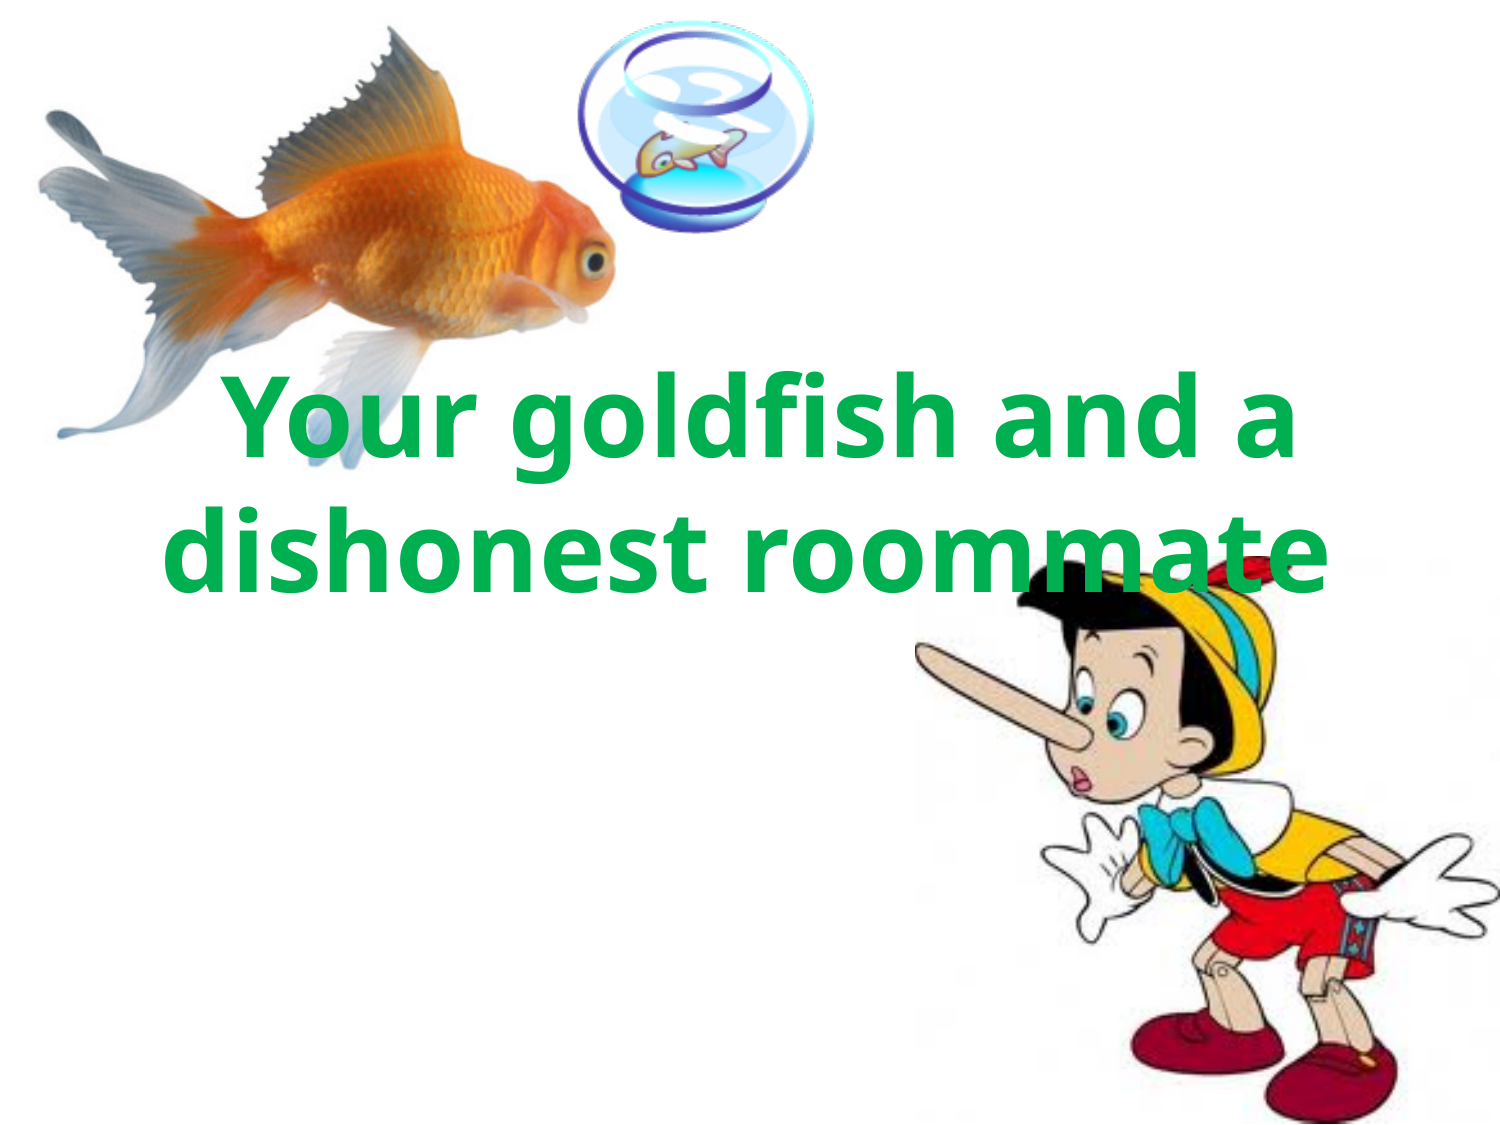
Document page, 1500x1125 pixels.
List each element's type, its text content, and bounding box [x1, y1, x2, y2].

picture [914, 556, 1500, 1125]
text_box Your goldfish and a dishonest roommate [123, 338, 1399, 580]
picture [17, 2, 822, 488]
